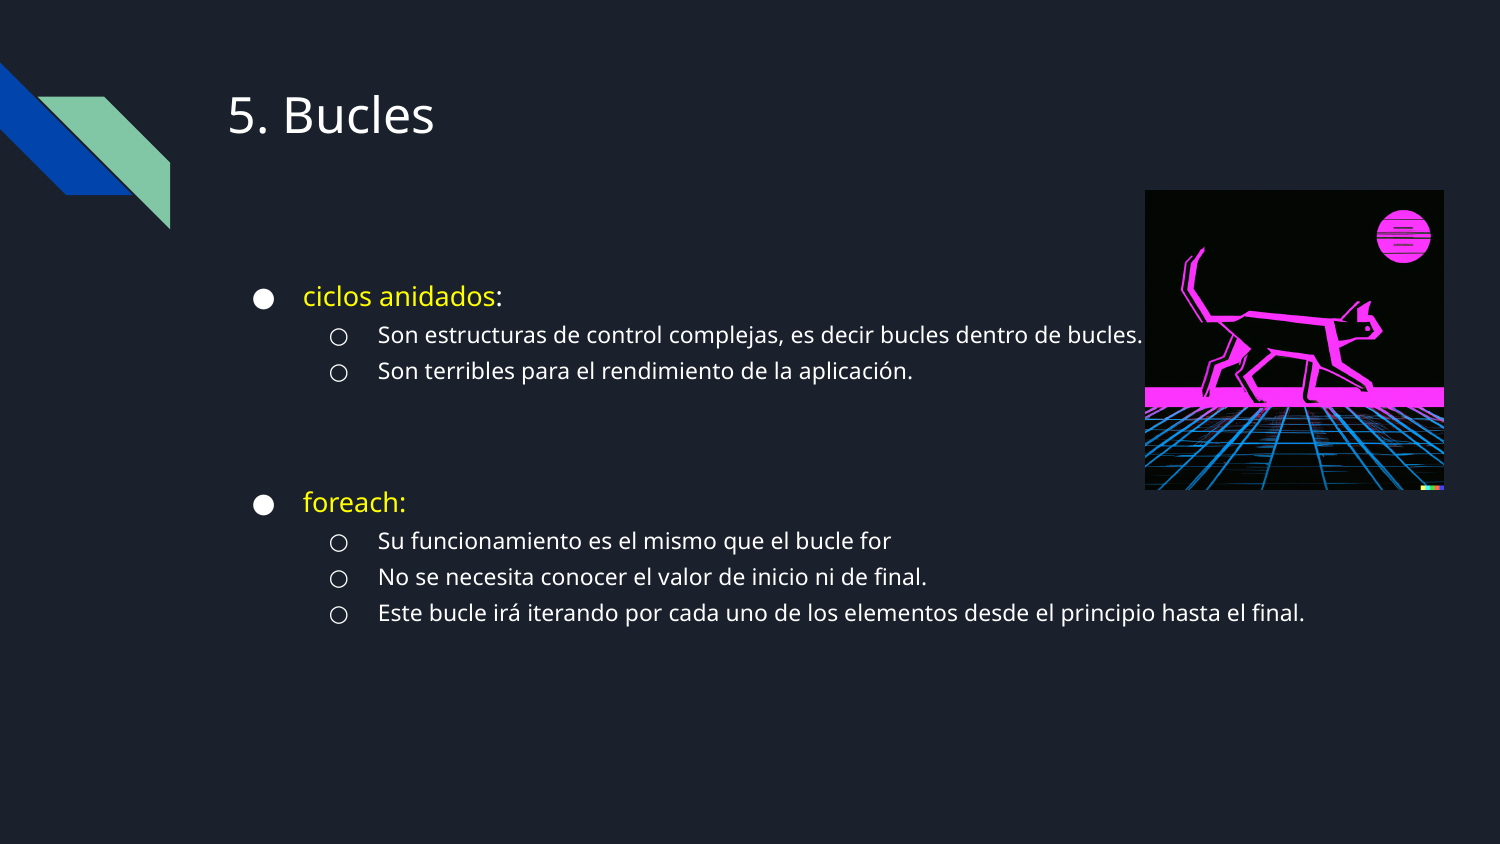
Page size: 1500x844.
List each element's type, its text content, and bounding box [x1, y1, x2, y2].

list ciclos anidados: Son estructuras de control complejas, es decir bucles dentro de bucles. Son terribles para el rendimiento de la aplicación. foreach: Su funcionamiento es el mismo que el bucle for No se necesita conocer el valor de inicio ni de final. Este bucle irá iterando por cada uno de los elementos desde el principio hasta el final. [212, 257, 1368, 735]
picture [1144, 190, 1444, 490]
title 5. Bucles [212, 64, 1368, 215]
